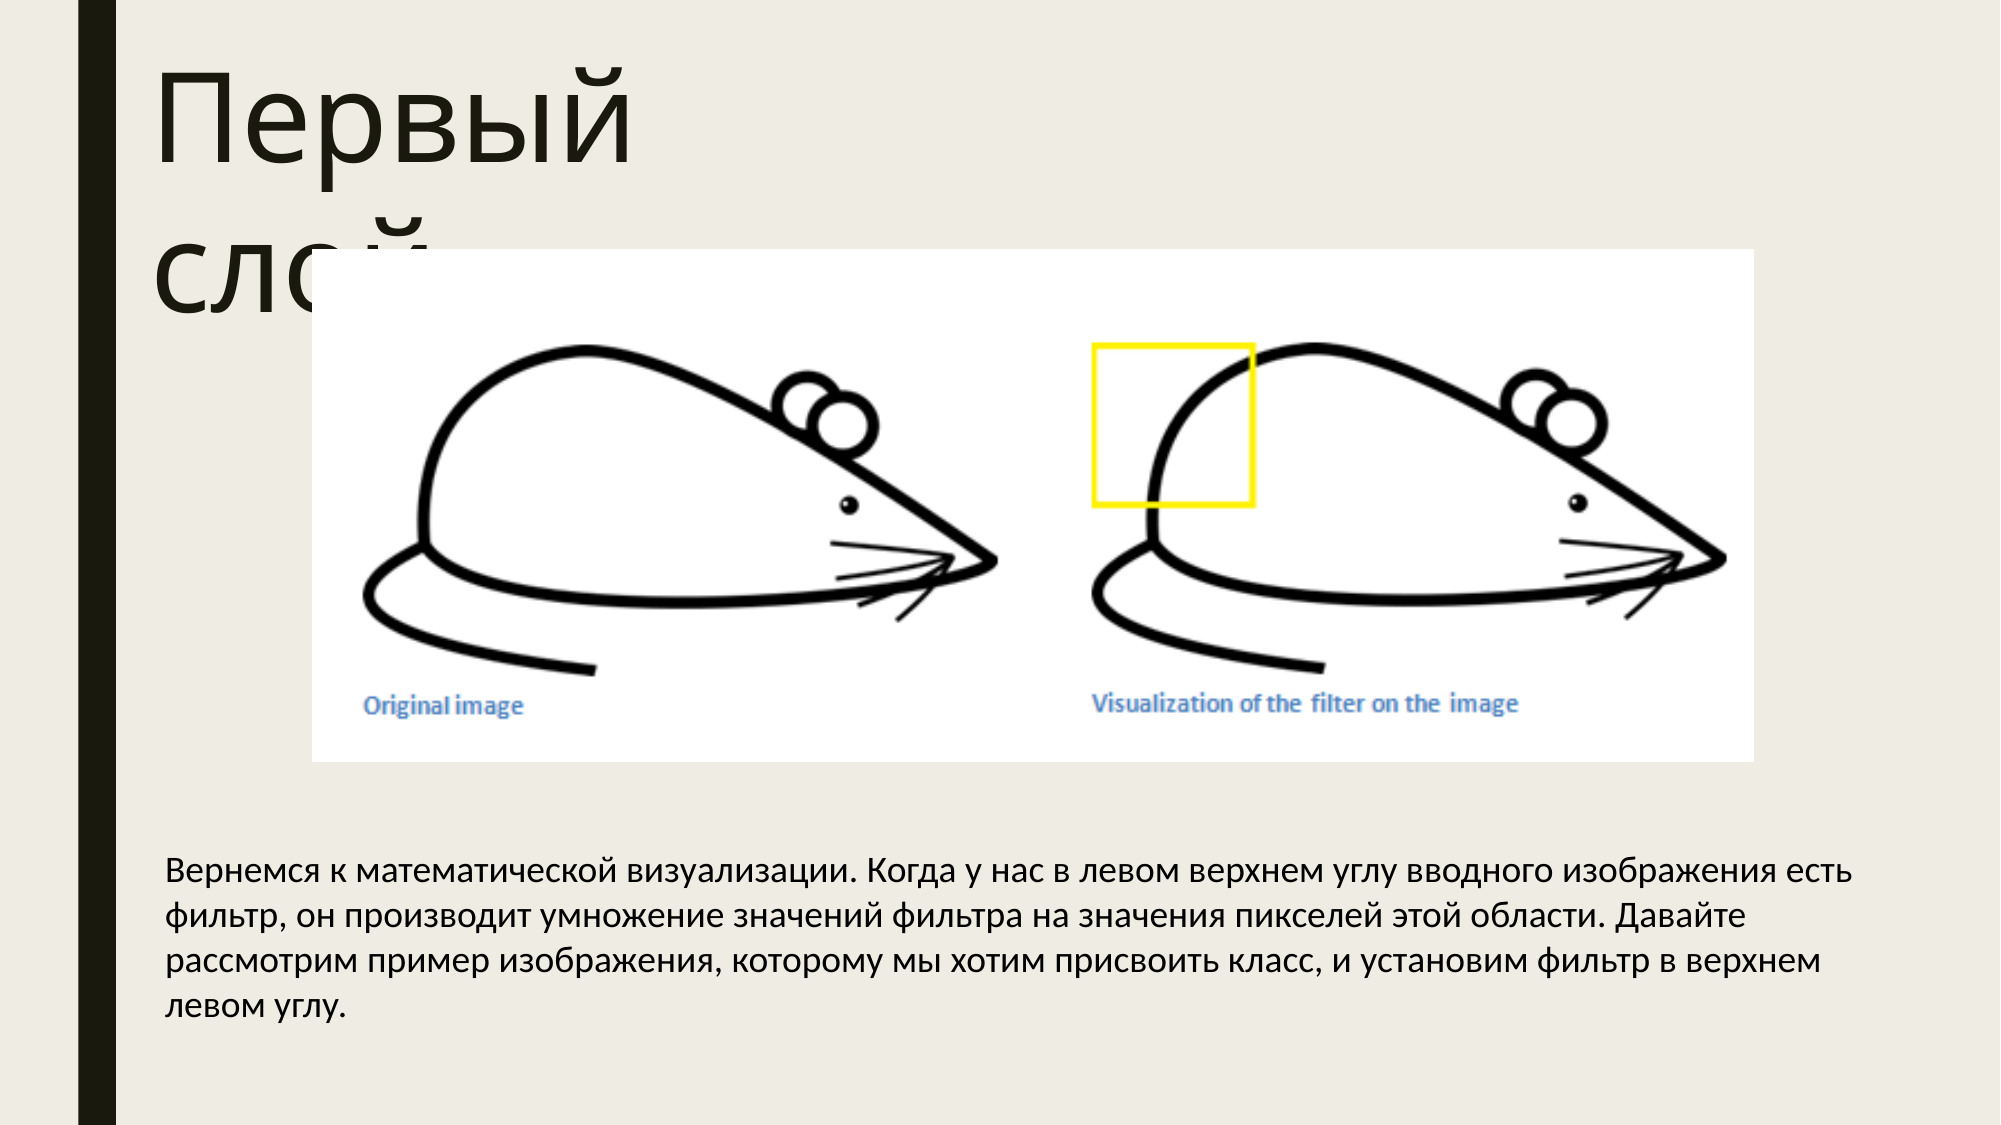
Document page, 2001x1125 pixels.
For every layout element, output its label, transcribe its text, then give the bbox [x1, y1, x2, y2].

picture [312, 249, 1754, 762]
text_box Вернемся к математической визуализации. Когда у нас в левом верхнем углу вводного изображения есть фильтр, он производит умножение значений фильтра на значения пикселей этой области. Давайте рассмотрим пример изображения, которому мы хотим присвоить класс, и установим фильтр в верхнем левом углу. [150, 837, 1913, 1033]
title Первый слой [150, 37, 926, 338]
